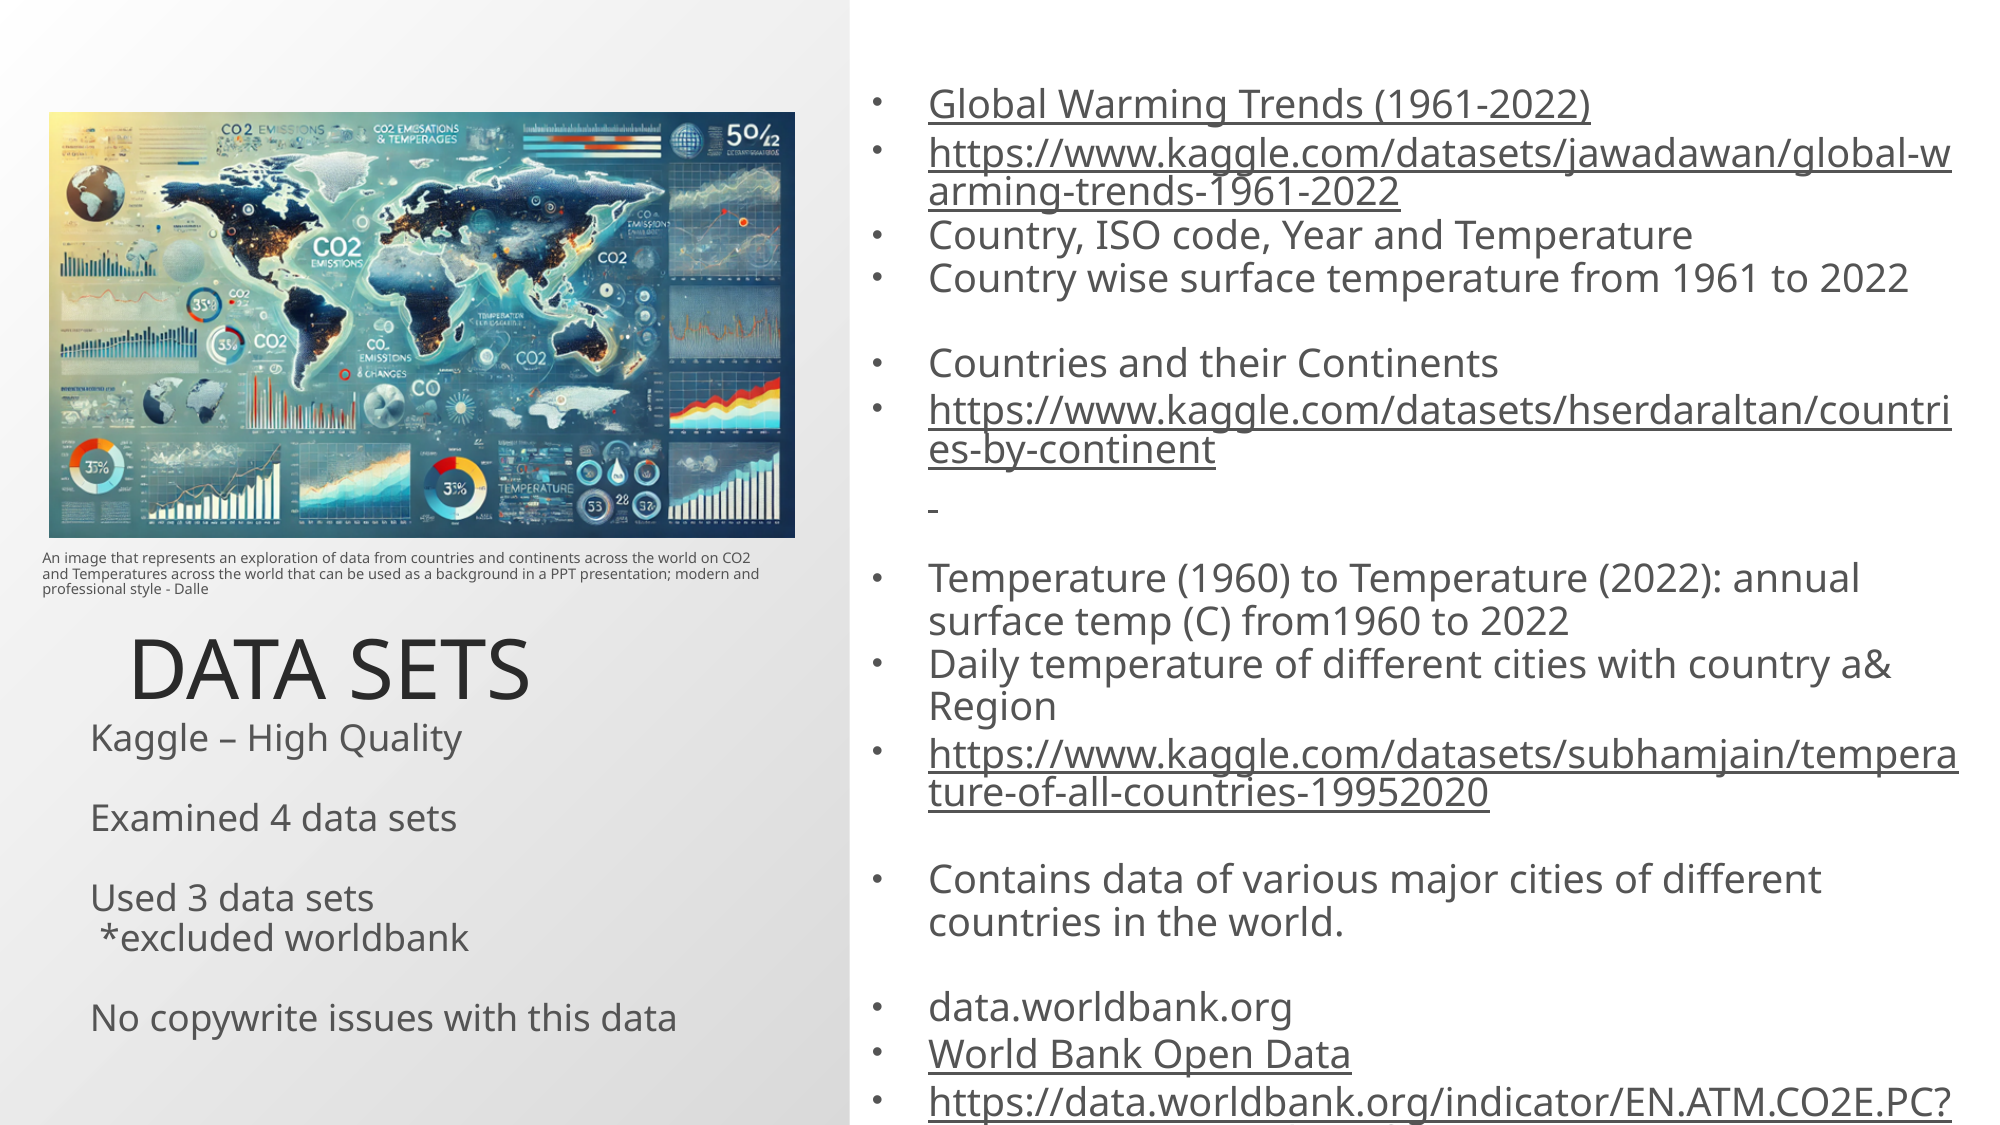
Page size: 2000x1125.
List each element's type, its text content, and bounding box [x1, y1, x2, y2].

text_box An image that represents an exploration of data from countries and continents across the world on CO2 and Temperatures across the world that can be used as a background in a PPT presentation; modern and professional style - Dalle [27, 543, 795, 606]
list Global Warming Trends (1961-2022) https://www.kaggle.com/datasets/jawadawan/global-warming-trends-1961-2022 Country, ISO code, Year and Temperature Country wise surface temperature from 1961 to 2022 Countries and their Continents https://www.kaggle.com/datasets/hserdaraltan/countries-by-continent Temperature (1960) to Temperature (2022): annual surface temp (C) from1960 to 2022 Daily temperature of different cities with country a& Region https://www.kaggle.com/datasets/subhamjain/temperature-of-all-countries-19952020 Contains data of various major cities of different countries in the world. data.worldbank.org World Bank Open Data https://data.worldbank.org/indicator/EN.ATM.CO2E.PC?most_recent_year_desc=false Free and open access to global development data [856, 24, 1975, 1113]
list Kaggle – High Quality Examined 4 data sets Used 3 data sets *excluded worldbank No copywrite issues with this data [74, 712, 775, 1050]
picture [49, 112, 795, 538]
title Data Sets [112, 606, 750, 712]
title Data Sets [112, 538, 750, 543]
